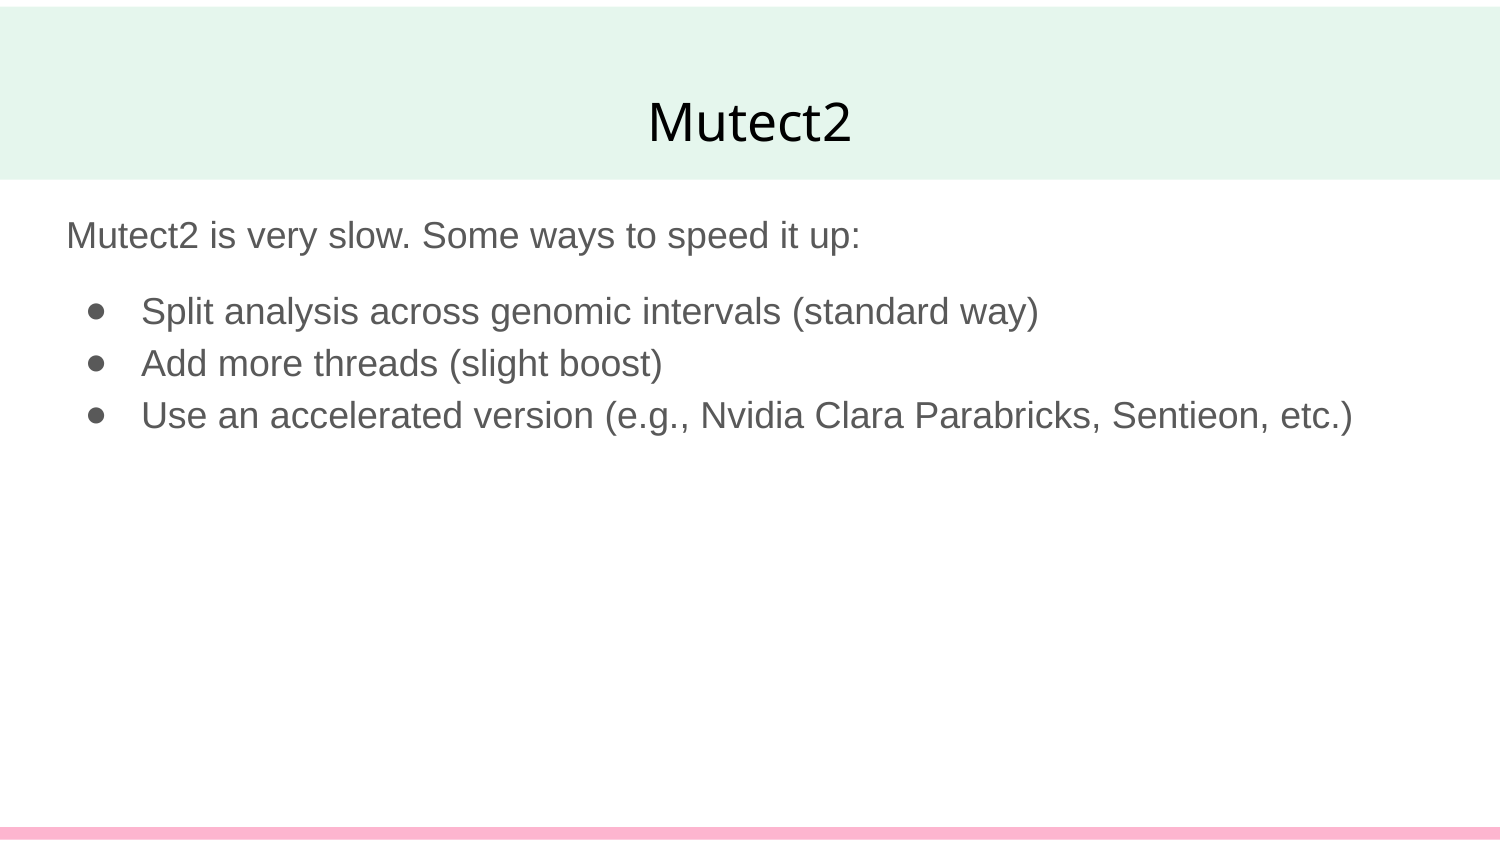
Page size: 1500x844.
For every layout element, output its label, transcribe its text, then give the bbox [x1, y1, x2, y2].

title Mutect2 [51, 72, 1449, 167]
list Mutect2 is very slow. Some ways to speed it up: Split analysis across genomic intervals (standard way) Add more threads (slight boost) Use an accelerated version (e.g., Nvidia Clara Parabricks, Sentieon, etc.) [51, 189, 1449, 750]
